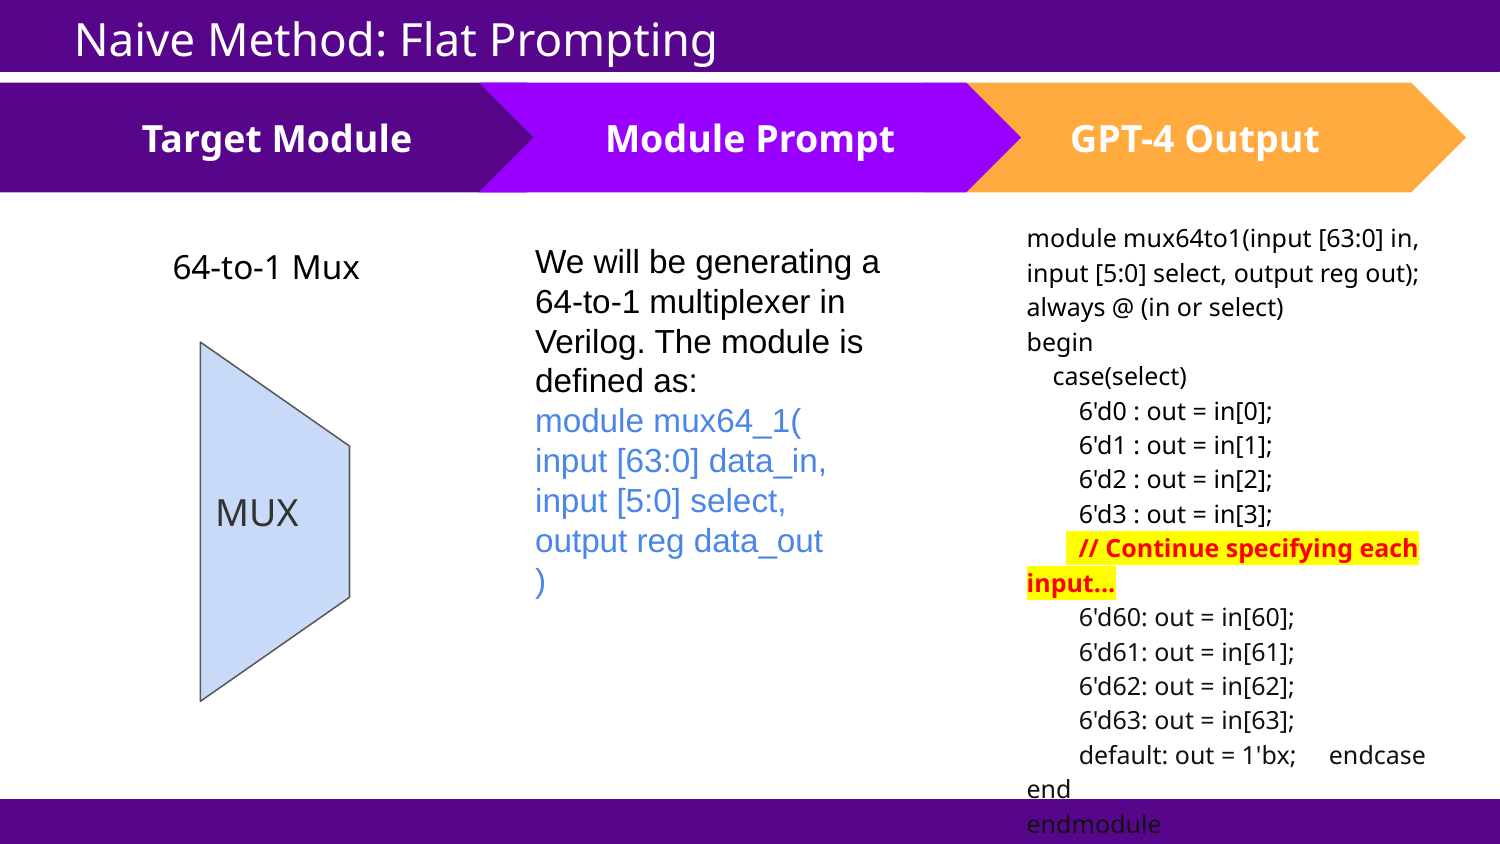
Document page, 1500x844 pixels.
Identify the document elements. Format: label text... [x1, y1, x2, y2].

title Naive Method: Flat Prompting [58, 0, 1442, 81]
text_box [200, 663, 256, 702]
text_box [478, 82, 1022, 655]
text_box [0, 82, 477, 655]
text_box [1022, 82, 1500, 633]
